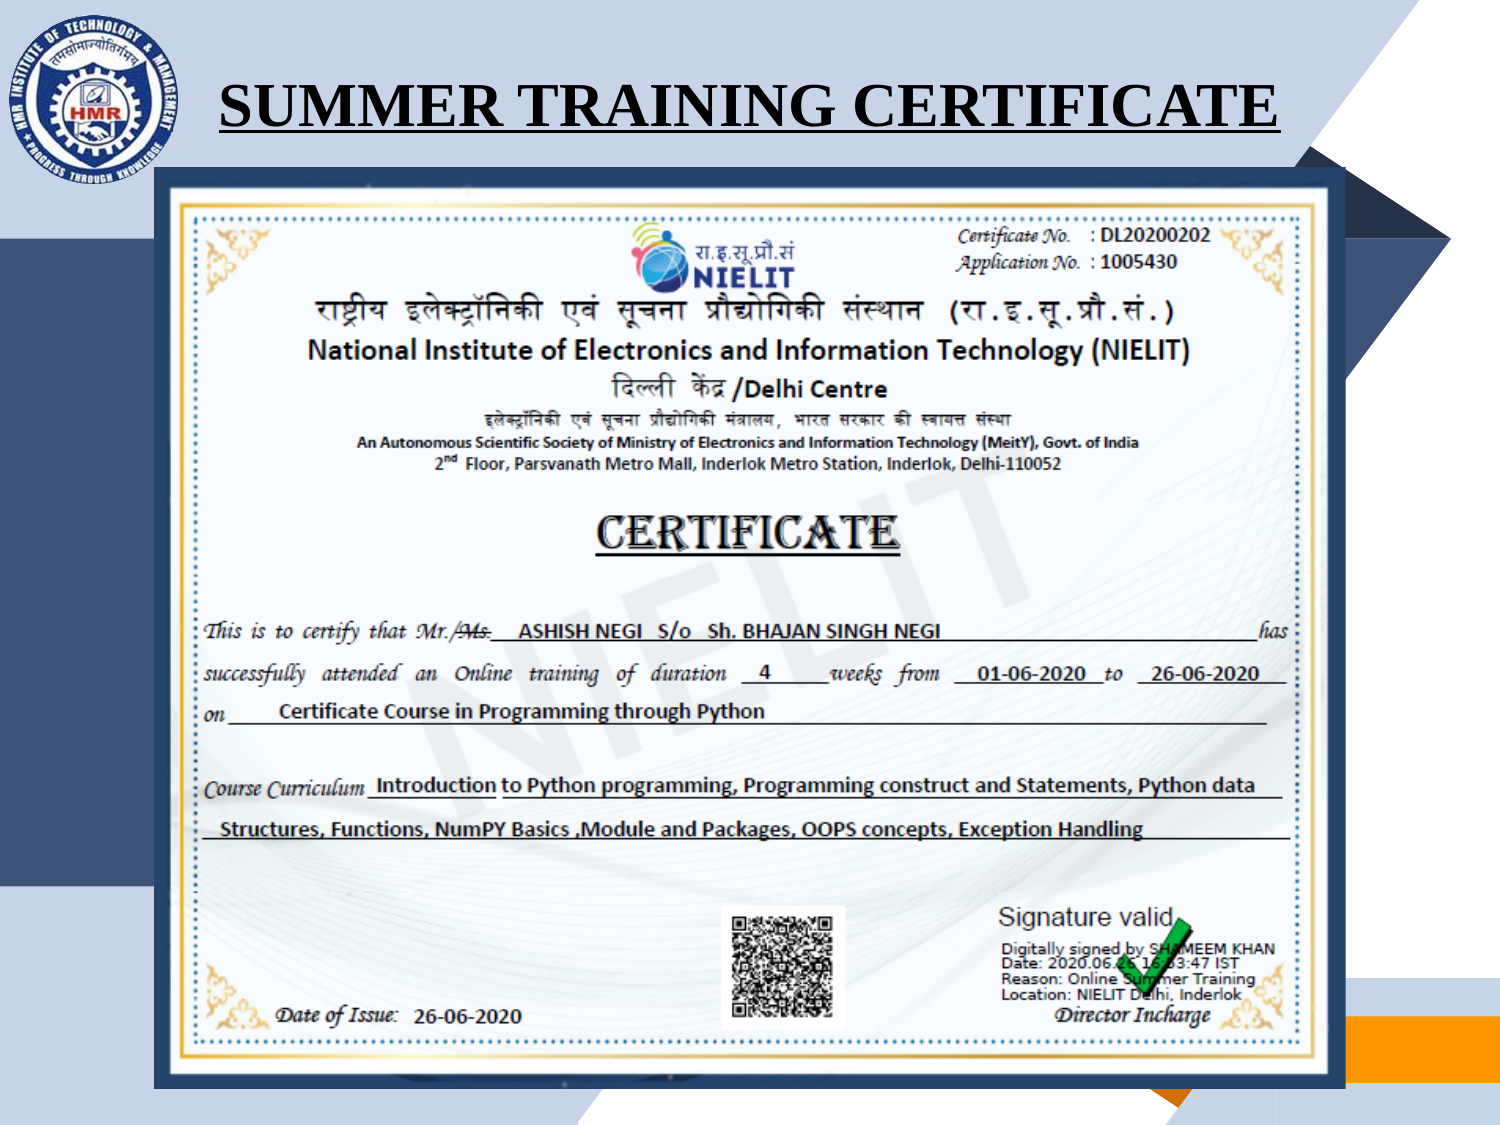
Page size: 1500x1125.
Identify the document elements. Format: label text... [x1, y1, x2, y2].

list SUMMER TRAINING CERTIFICATE [183, 48, 1346, 166]
picture [9, 15, 1346, 1089]
